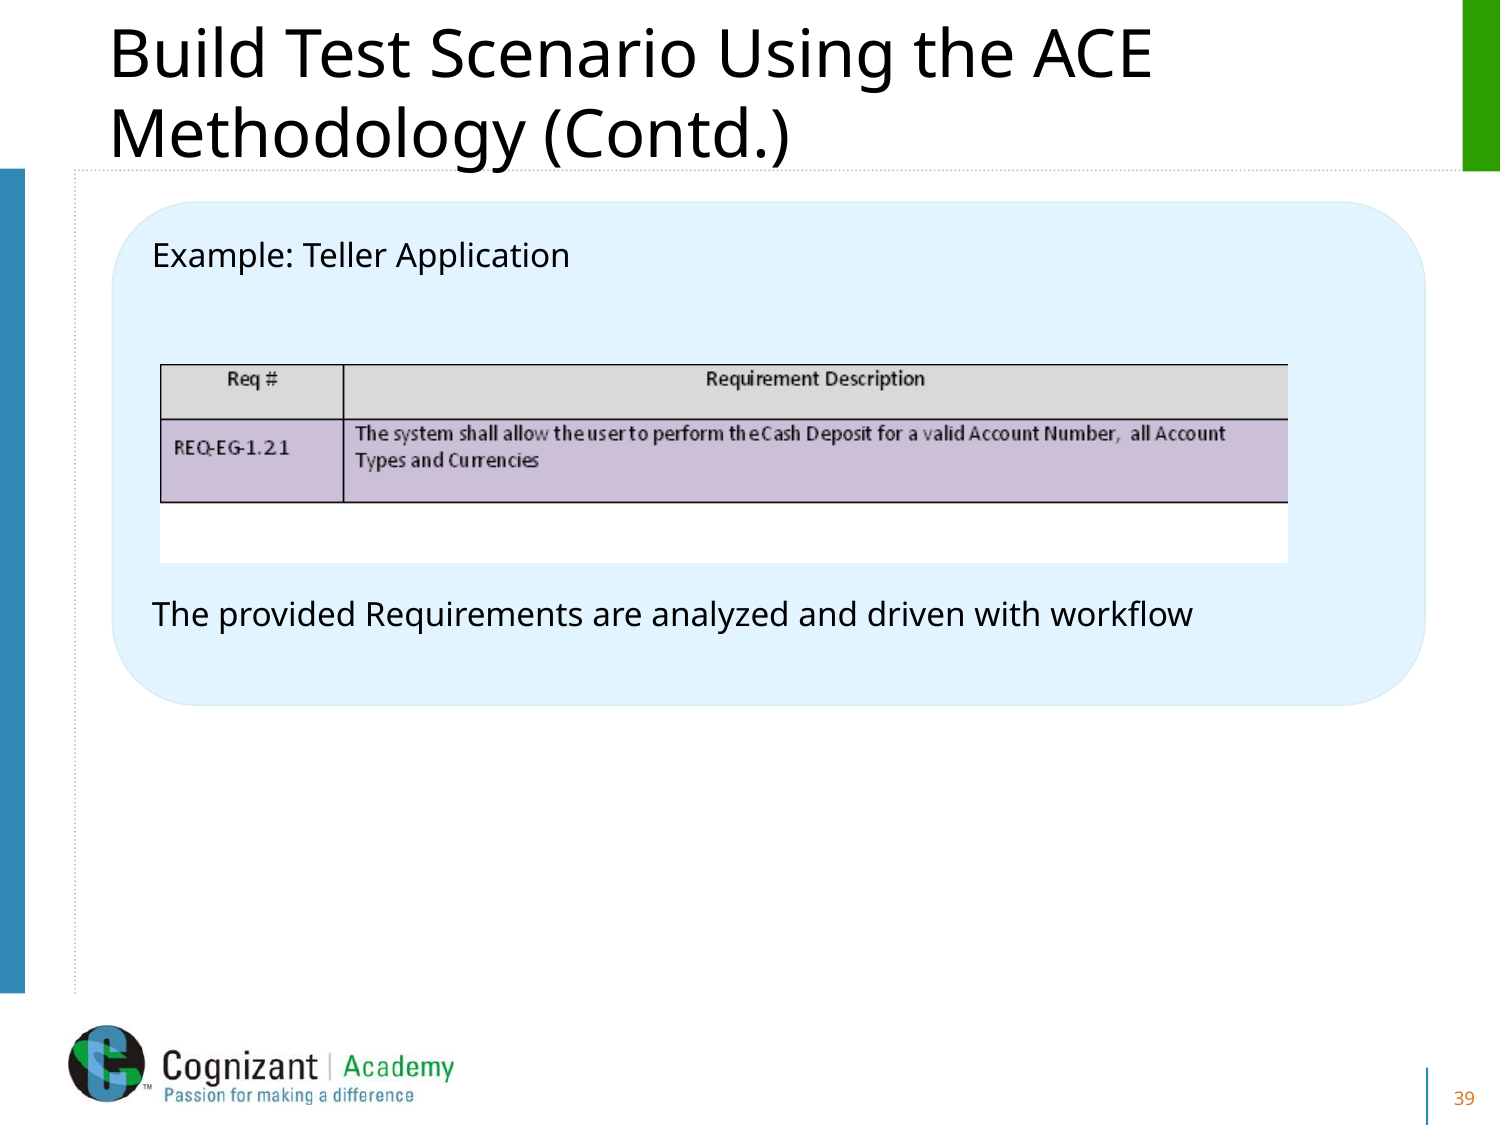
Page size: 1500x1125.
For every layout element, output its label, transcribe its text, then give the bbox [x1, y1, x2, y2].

slide_number 39 [1434, 1078, 1496, 1117]
title Build Test Scenario Using the ACE Methodology (Contd.) [93, 40, 1319, 142]
picture [68, 1025, 454, 1105]
picture [160, 363, 1288, 563]
text_box Example: Teller Application The provided Requirements are analyzed and driven with workflow [112, 202, 1426, 706]
